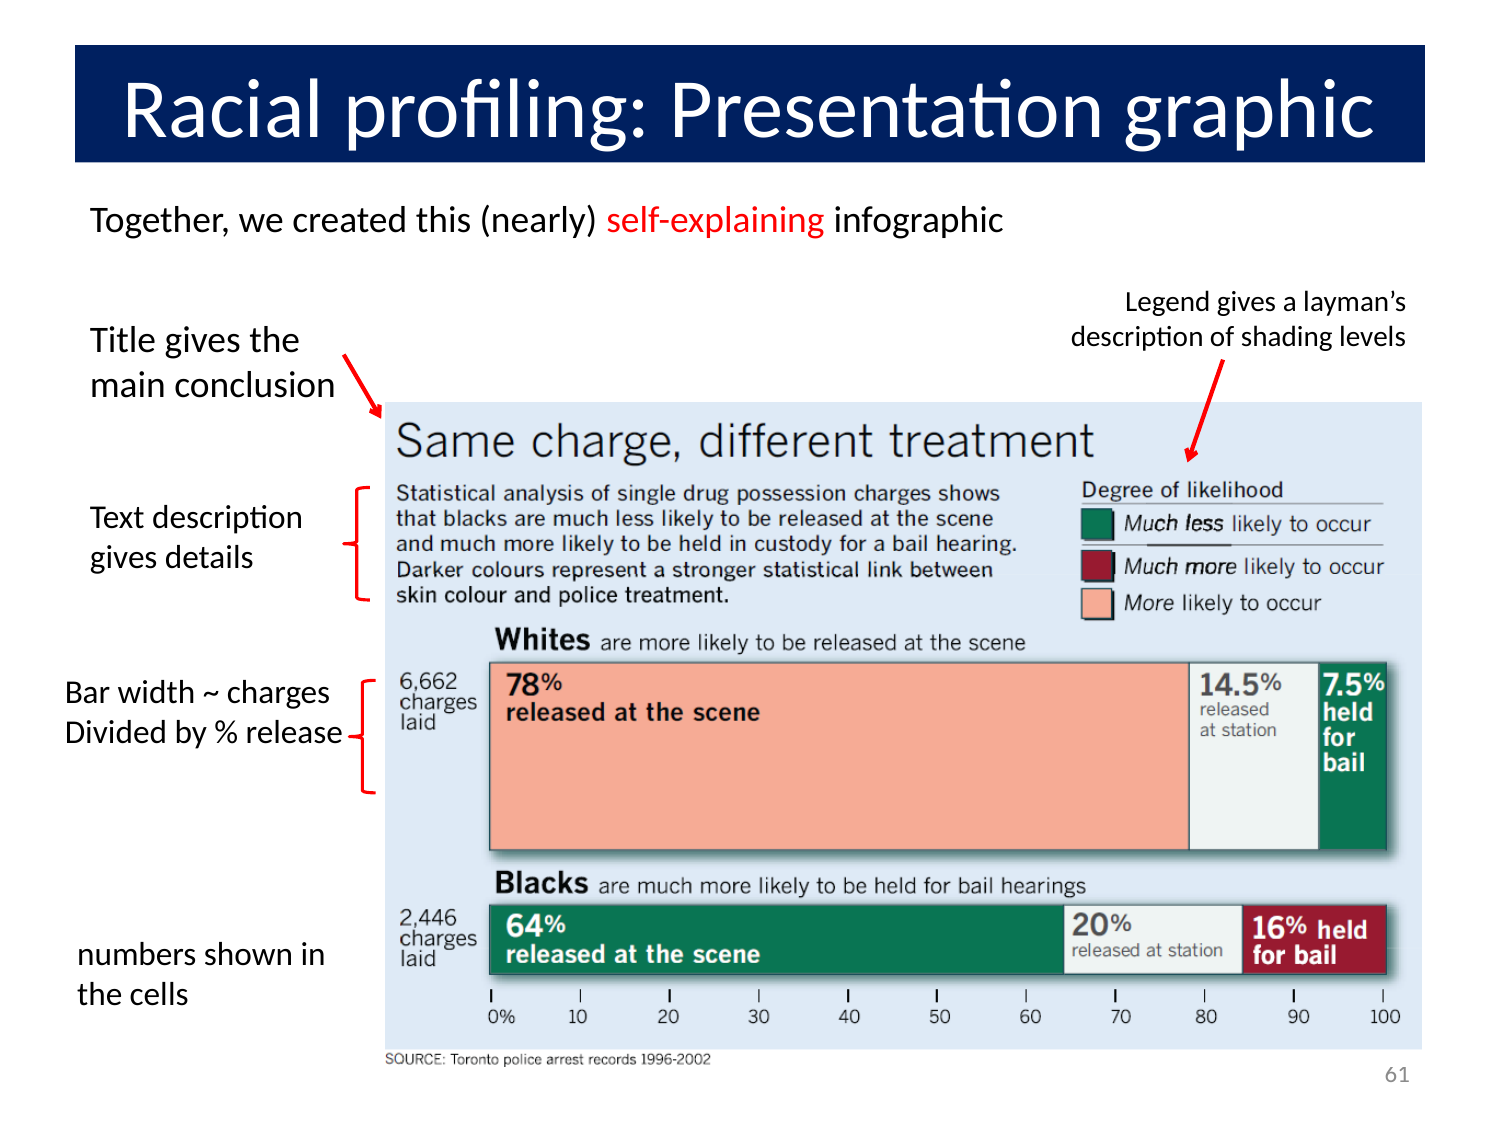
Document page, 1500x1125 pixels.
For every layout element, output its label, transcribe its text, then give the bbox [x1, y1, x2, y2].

text_box [348, 679, 376, 794]
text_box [343, 354, 382, 420]
text_box Bar width ~ charges Divided by % release [49, 662, 363, 757]
text_box numbers shown in the cells [62, 924, 350, 1020]
text_box Together, we created this (nearly) self-explaining infographic [74, 187, 1421, 248]
picture [385, 402, 1422, 1067]
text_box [1187, 360, 1224, 463]
slide_number 61 [1074, 1070, 1425, 1103]
text_box Legend gives a layman’s description of shading levels [1025, 274, 1422, 360]
text_box [342, 486, 370, 601]
text_box Title gives the main conclusion [74, 307, 363, 413]
title Racial profiling: Presentation graphic [75, 45, 1425, 163]
text_box Text description gives details [74, 487, 358, 582]
